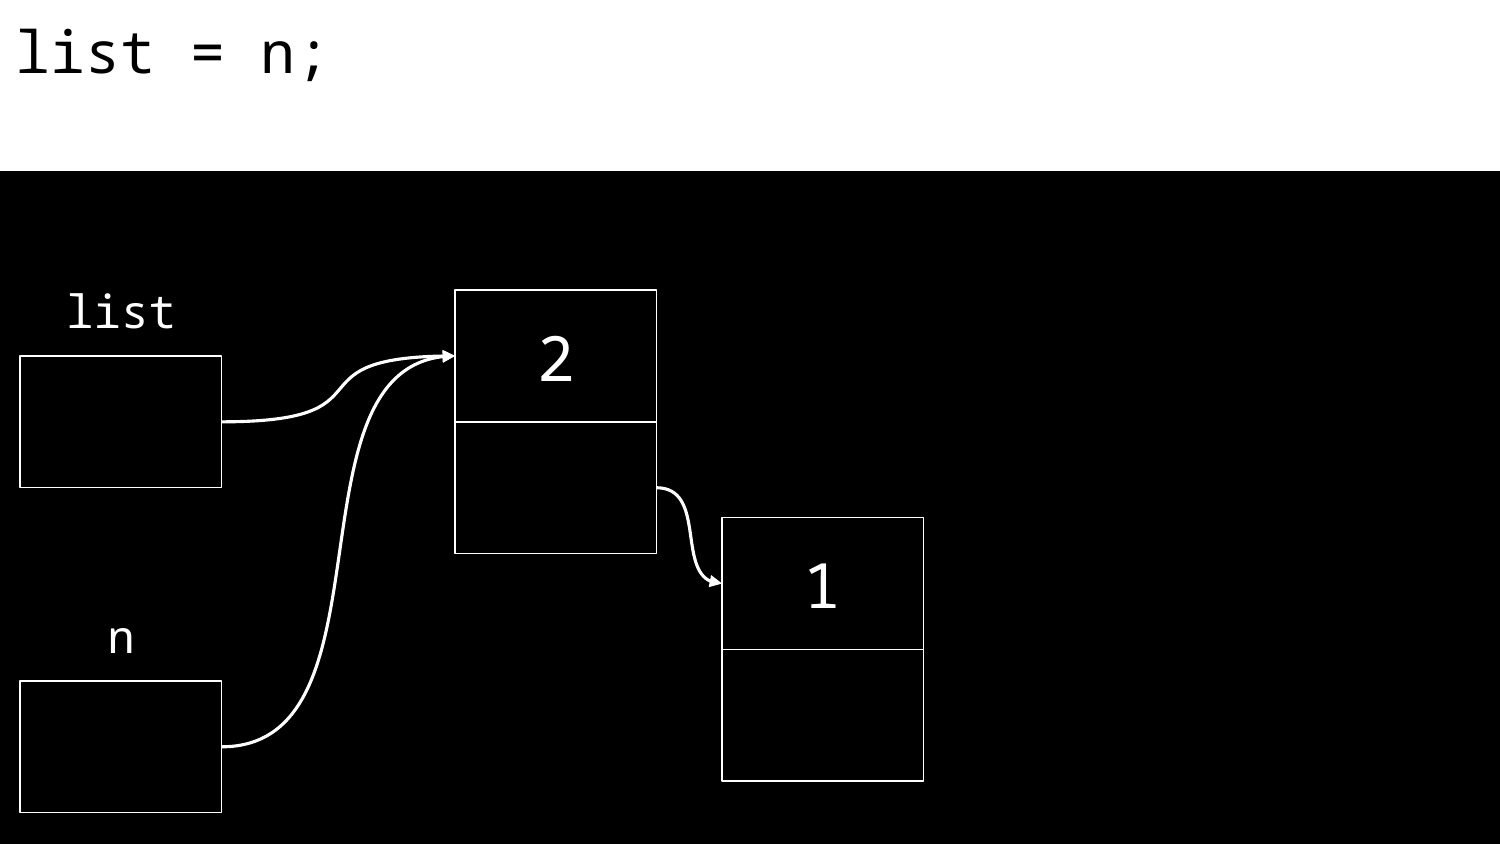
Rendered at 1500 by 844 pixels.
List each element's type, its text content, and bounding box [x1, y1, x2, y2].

text_box [460, 421, 657, 554]
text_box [221, 355, 456, 423]
text_box list [50, 267, 192, 334]
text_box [221, 429, 456, 748]
text_box [722, 649, 924, 782]
text_box [20, 680, 222, 813]
title list = n; [0, 0, 1500, 171]
text_box 2 [455, 290, 657, 421]
text_box 1 [722, 517, 924, 649]
text_box n [50, 592, 192, 659]
text_box [20, 355, 219, 488]
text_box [656, 487, 723, 584]
